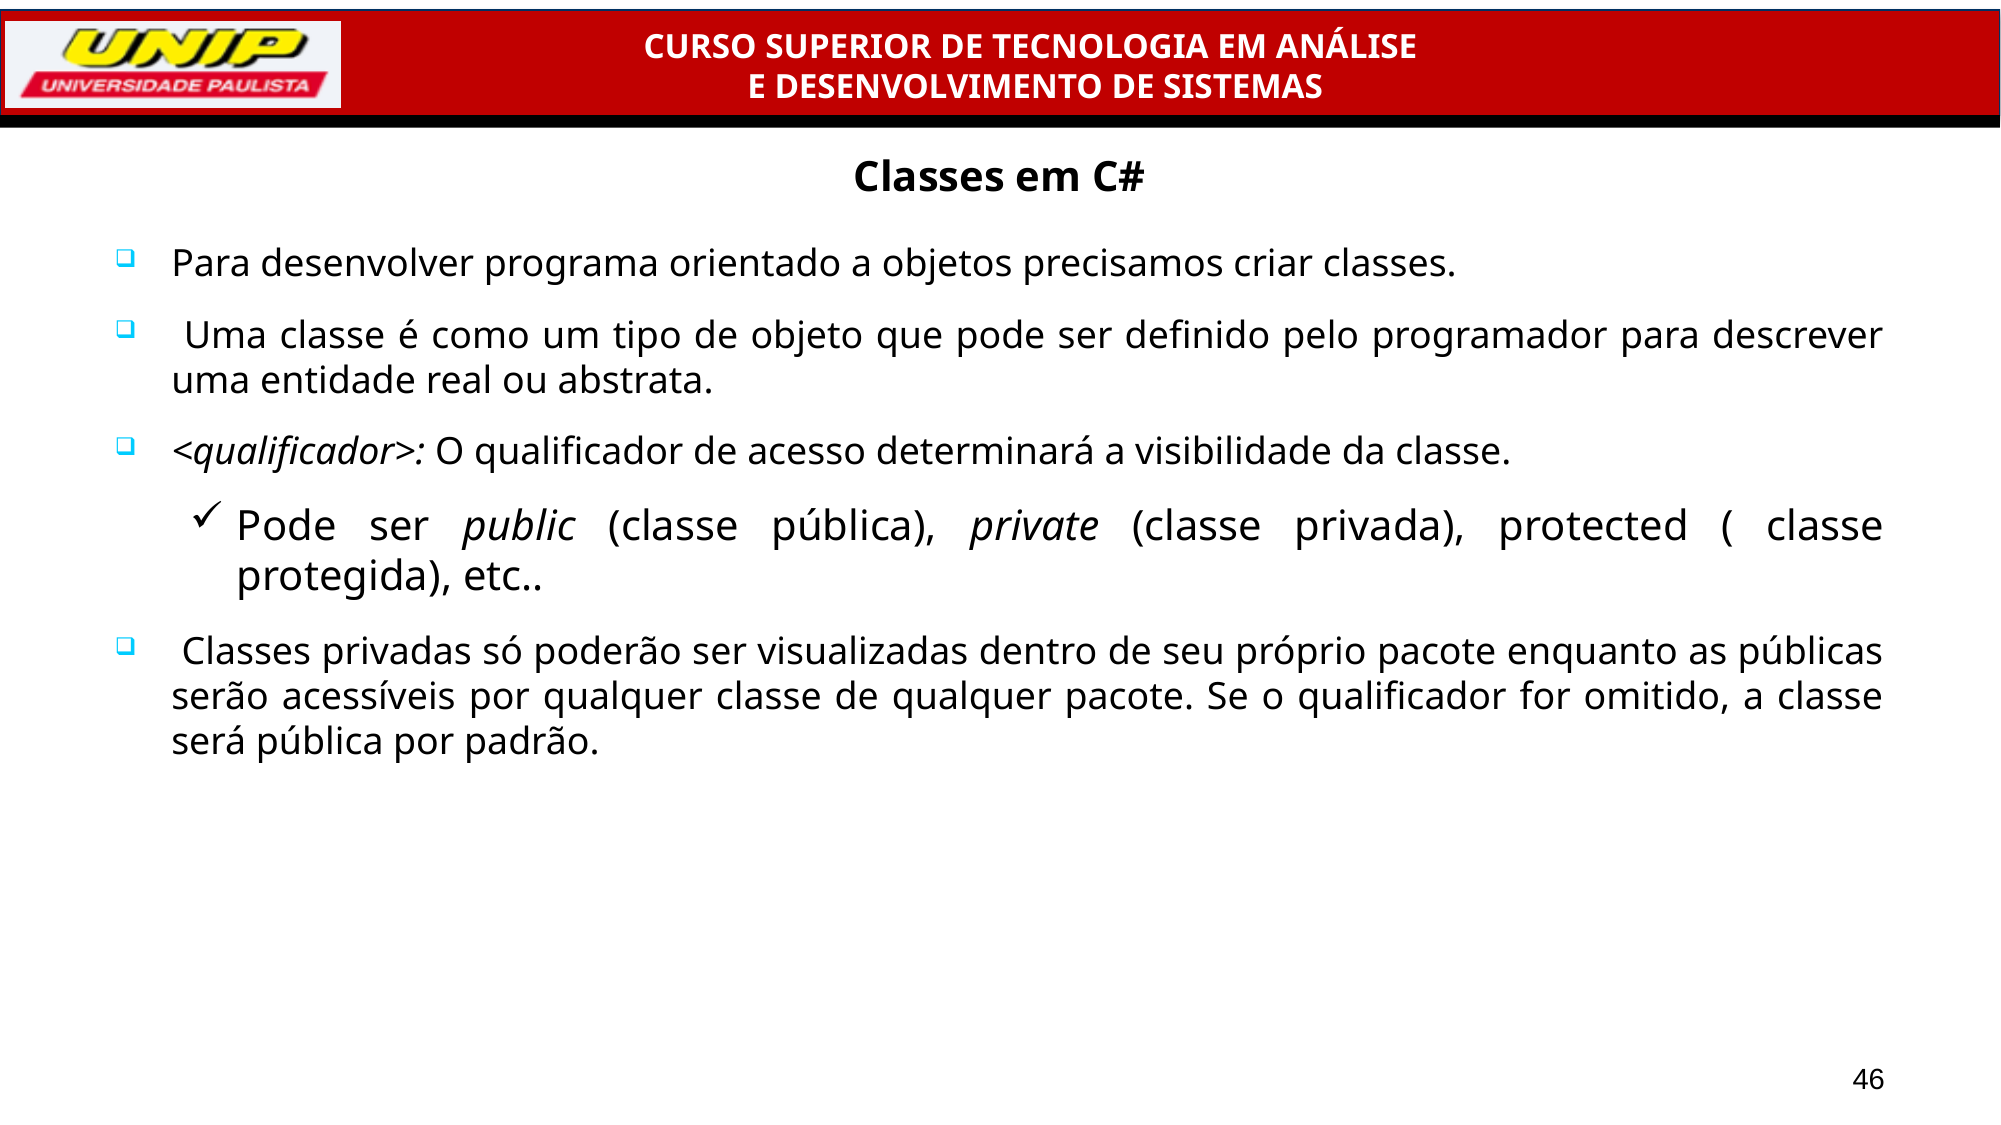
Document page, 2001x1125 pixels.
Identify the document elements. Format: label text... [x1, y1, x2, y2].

title Classes em C# [99, 62, 1900, 231]
slide_number 46 [1433, 1024, 1900, 1103]
list Para desenvolver programa orientado a objetos precisamos criar classes. Uma classe é como um tipo de objeto que pode ser definido pelo programador para descrever uma entidade real ou abstrata. <qualificador>: O qualificador de acesso determinará a visibilidade da classe. Pode ser public (classe pública), private (classe privada), protected ( classe protegida), etc.. Classes privadas só poderão ser visualizadas dentro de seu próprio pacote enquanto as públicas serão acessíveis por qualquer classe de qualquer pacote. Se o qualificador for omitido, a classe será pública por padrão. [99, 231, 1900, 988]
picture [5, 21, 341, 108]
